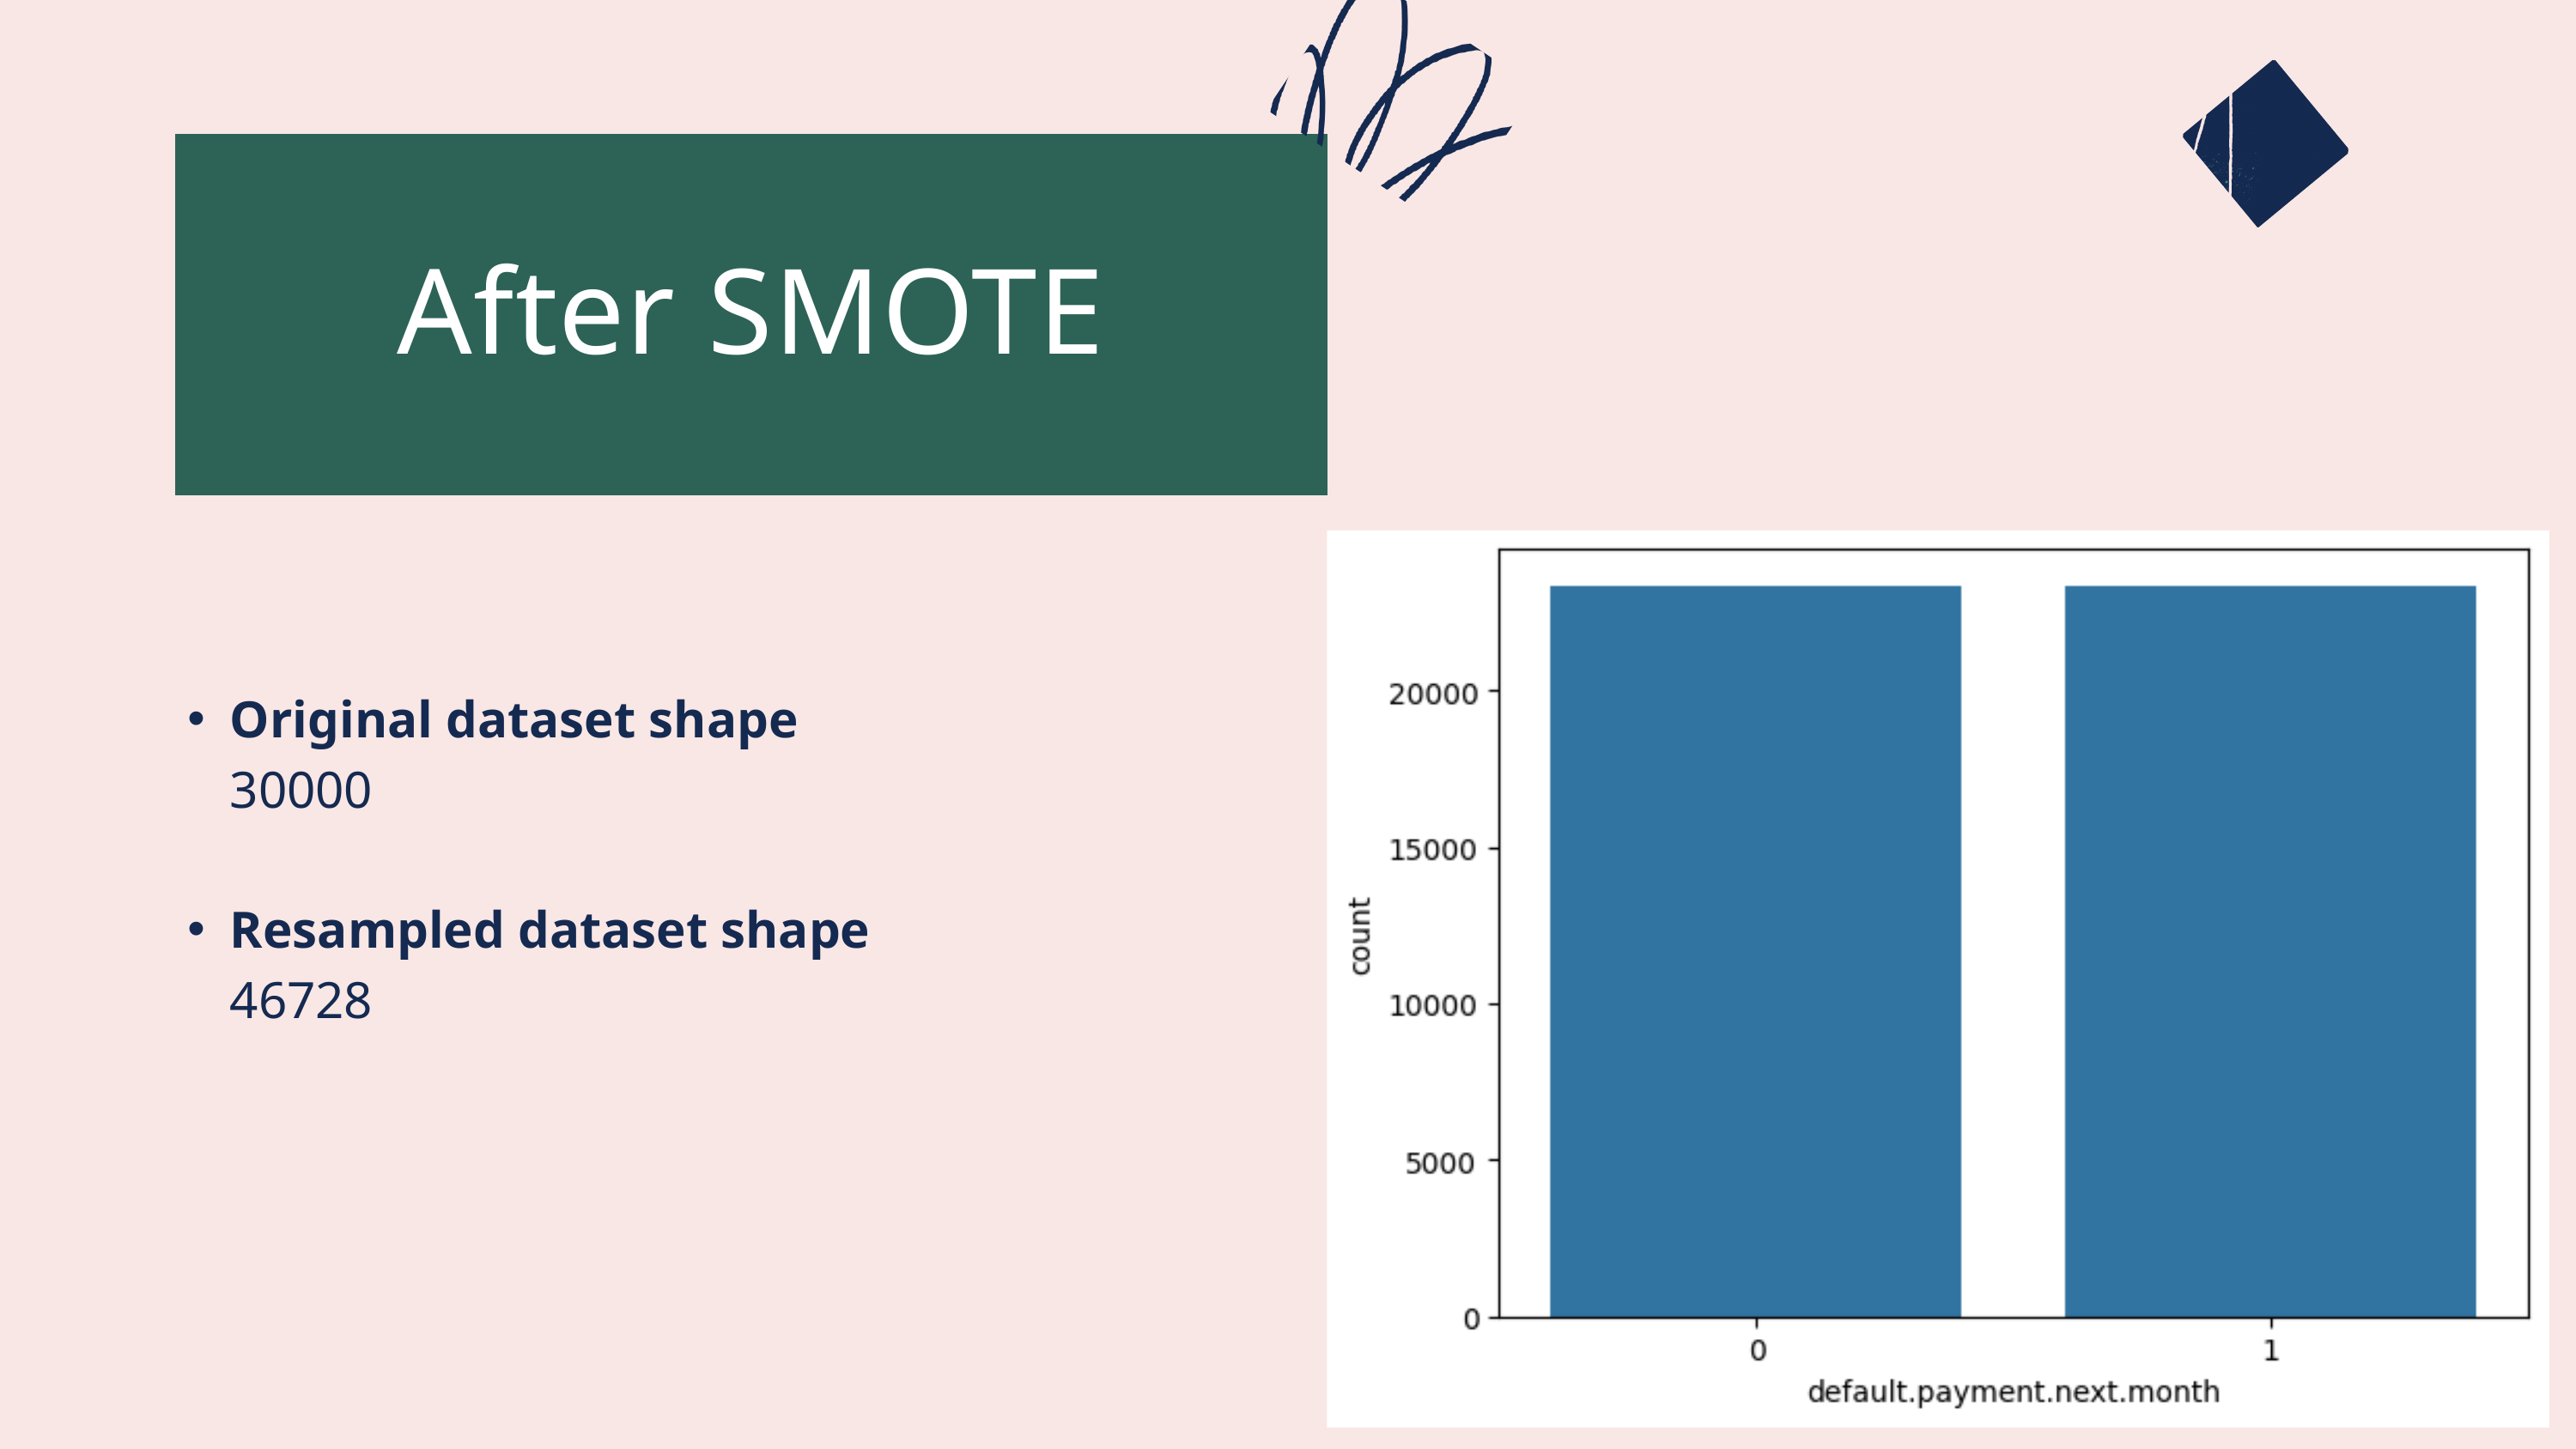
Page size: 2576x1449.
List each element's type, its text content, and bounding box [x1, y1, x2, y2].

text_box [1267, 0, 1538, 228]
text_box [175, 133, 1327, 496]
text_box [2181, 58, 2351, 228]
text_box Original dataset shape 30000 Resampled dataset shape 46728 [144, 677, 946, 1099]
text_box [1327, 530, 2549, 1428]
